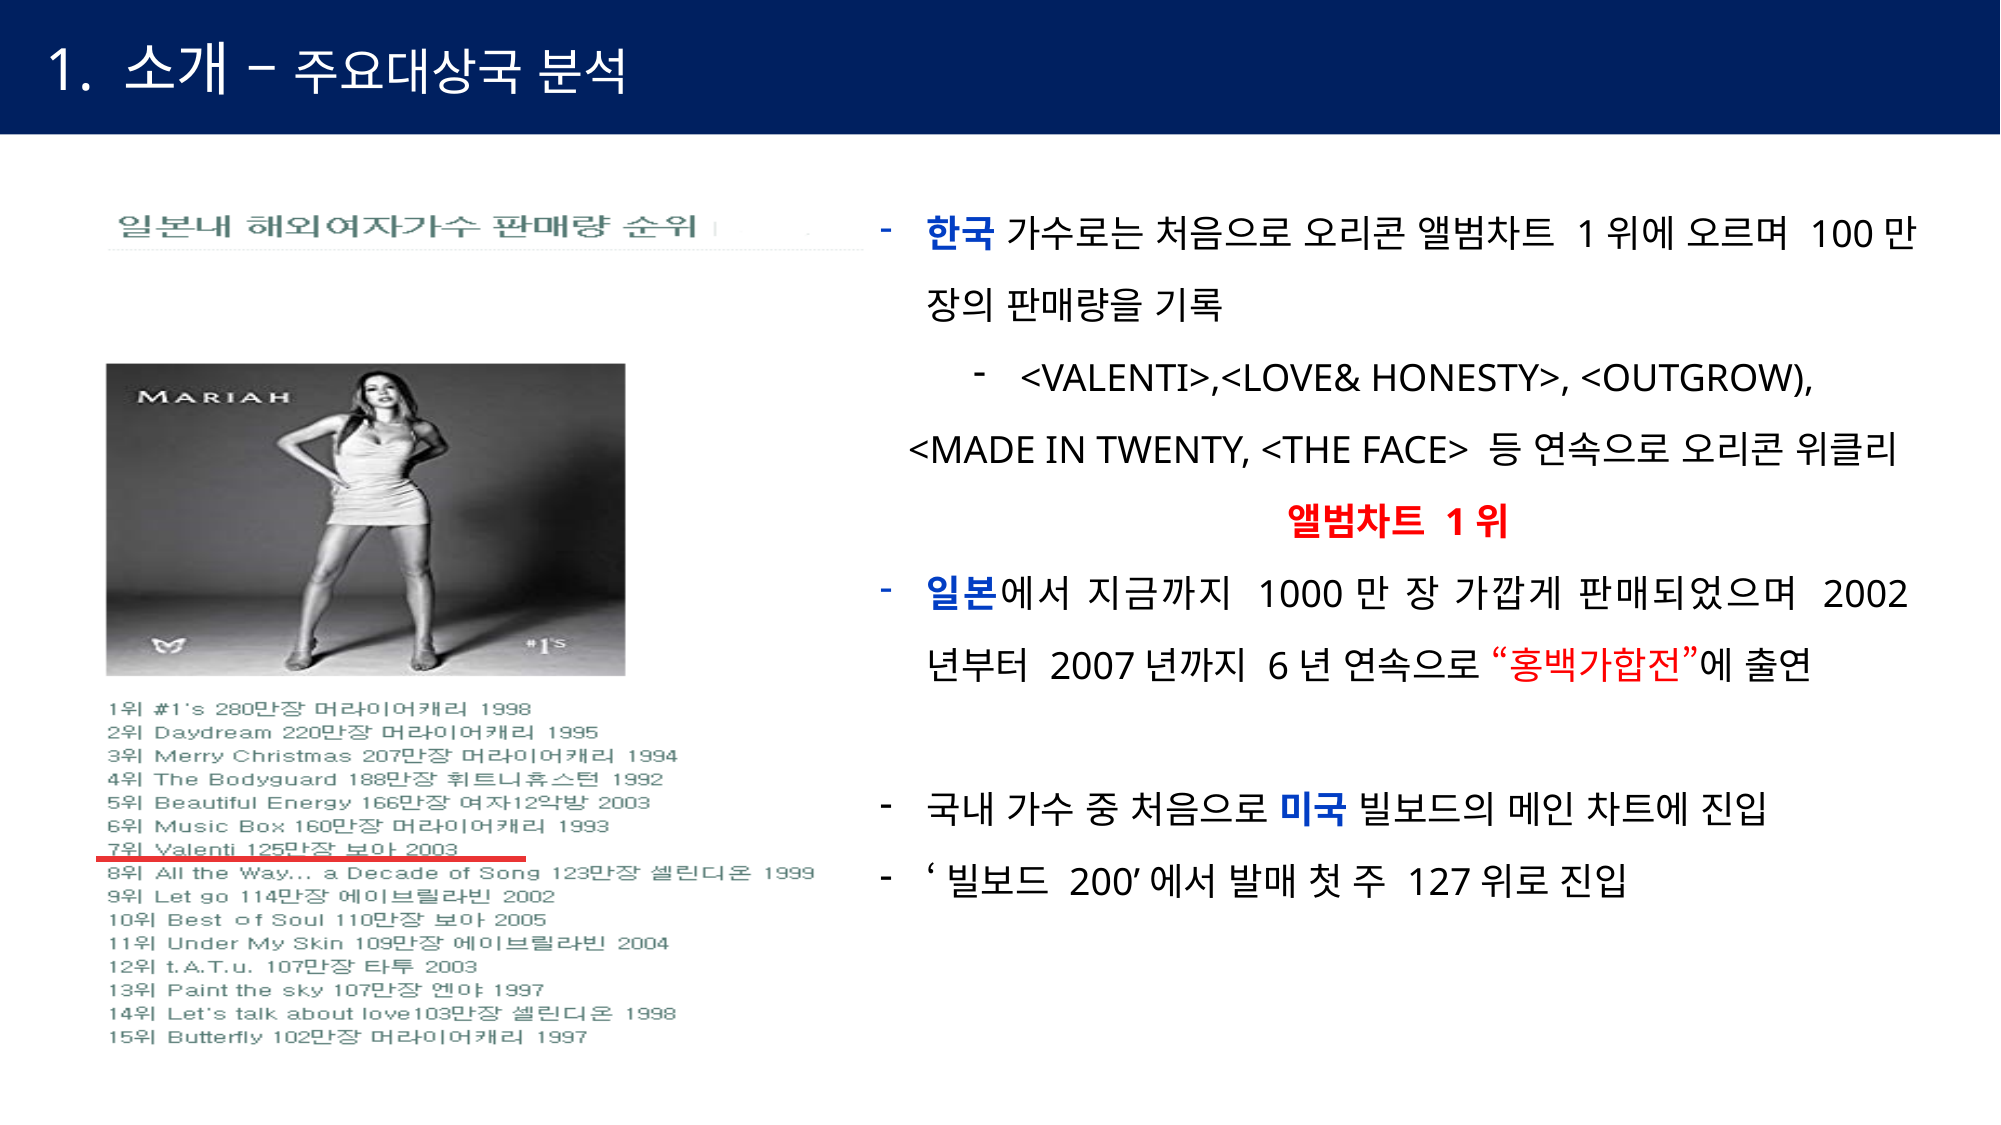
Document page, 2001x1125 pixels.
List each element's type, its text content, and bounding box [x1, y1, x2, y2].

text_box 한국 가수로는 처음으로 오리콘 앨범차트 1위에 오르며 100만 장의 판매량을 기록 <VALENTI>,<LOVE& HONESTY>, <OUTGROW), <MADE IN TWENTY, <THE FACE> 등 연속으로 오리콘 위클리 앨범차트 1위 일본에서 지금까지 1000만 장 가깝게 판매되었으며 2002년부터 2007년까지 6년 연속으로 “홍백가합전”에 출연 국내 가수 중 처음으로 미국 빌보드의 메인 차트에 진입 ‘빌보드 200’에서 발매 첫 주 127위로 진입 [865, 175, 1933, 1125]
text_box 1. 소개 – 주요대상국 분석 [0, 0, 2000, 135]
text_box [45, 71, 2000, 165]
picture [95, 205, 866, 1064]
